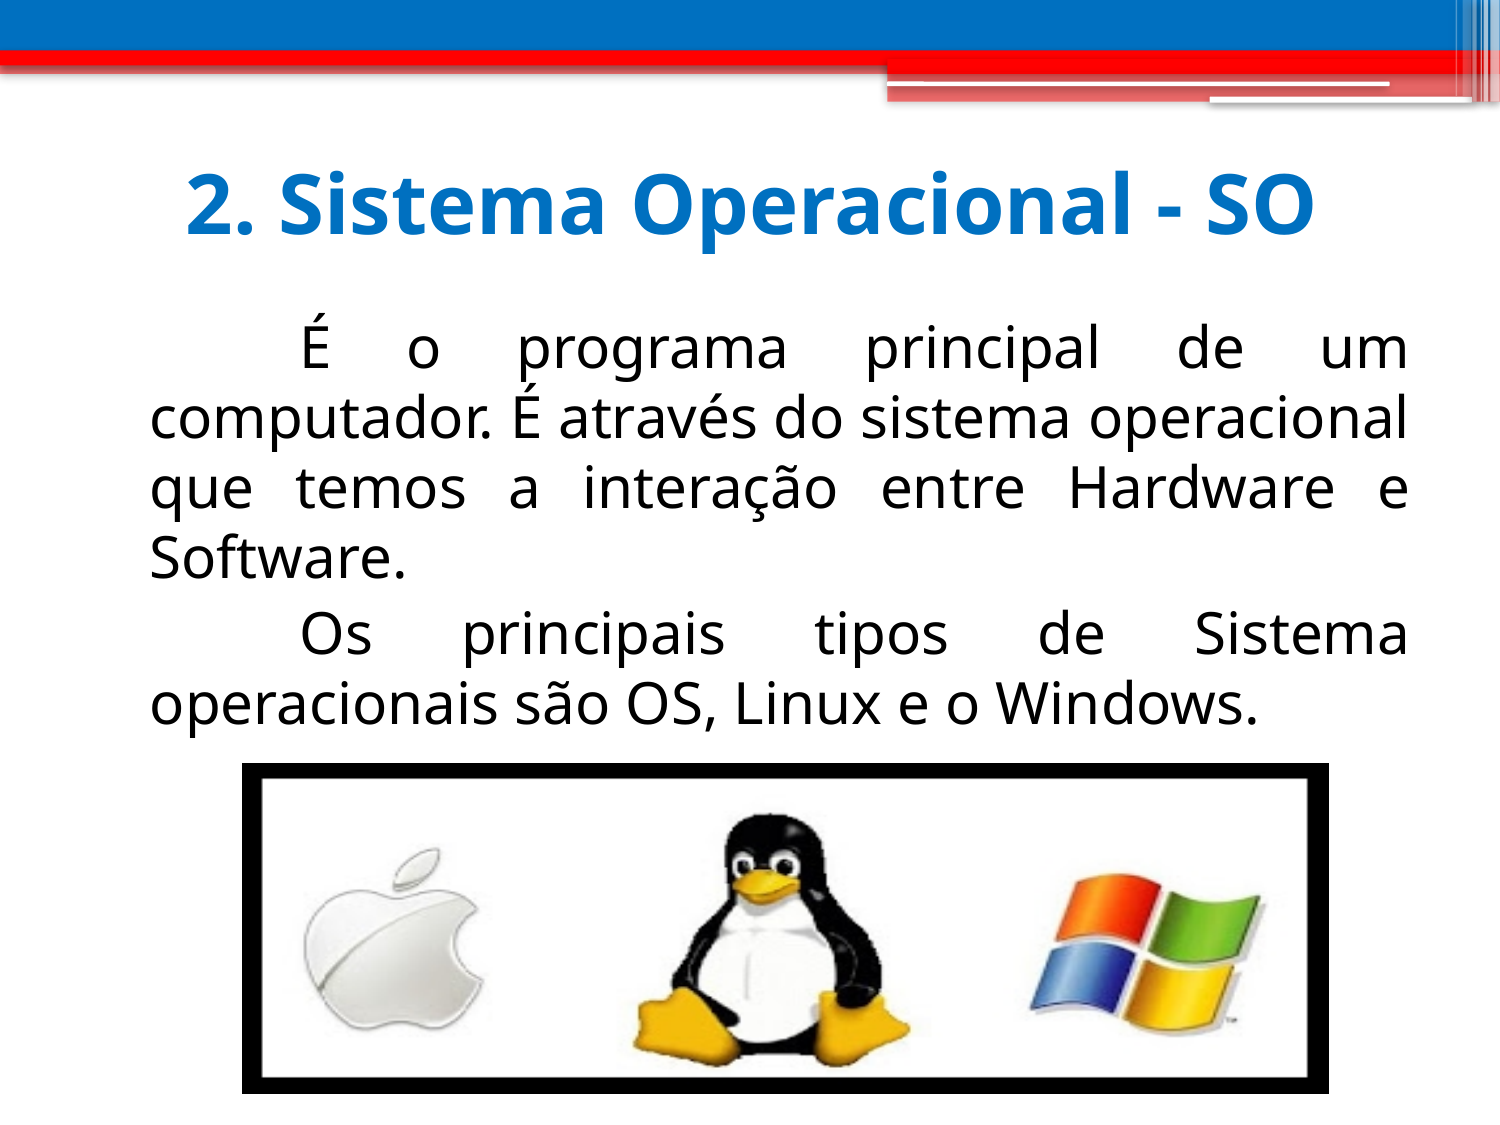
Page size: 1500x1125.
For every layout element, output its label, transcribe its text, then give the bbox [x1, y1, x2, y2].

title 2. Sistema Operacional - SO [76, 113, 1427, 289]
list É o programa principal de um computador. É através do sistema operacional que temos a interação entre Hardware e Software. Os principais tipos de Sistema operacionais são OS, Linux e o Windows. [75, 302, 1425, 1079]
picture [241, 763, 1329, 1095]
